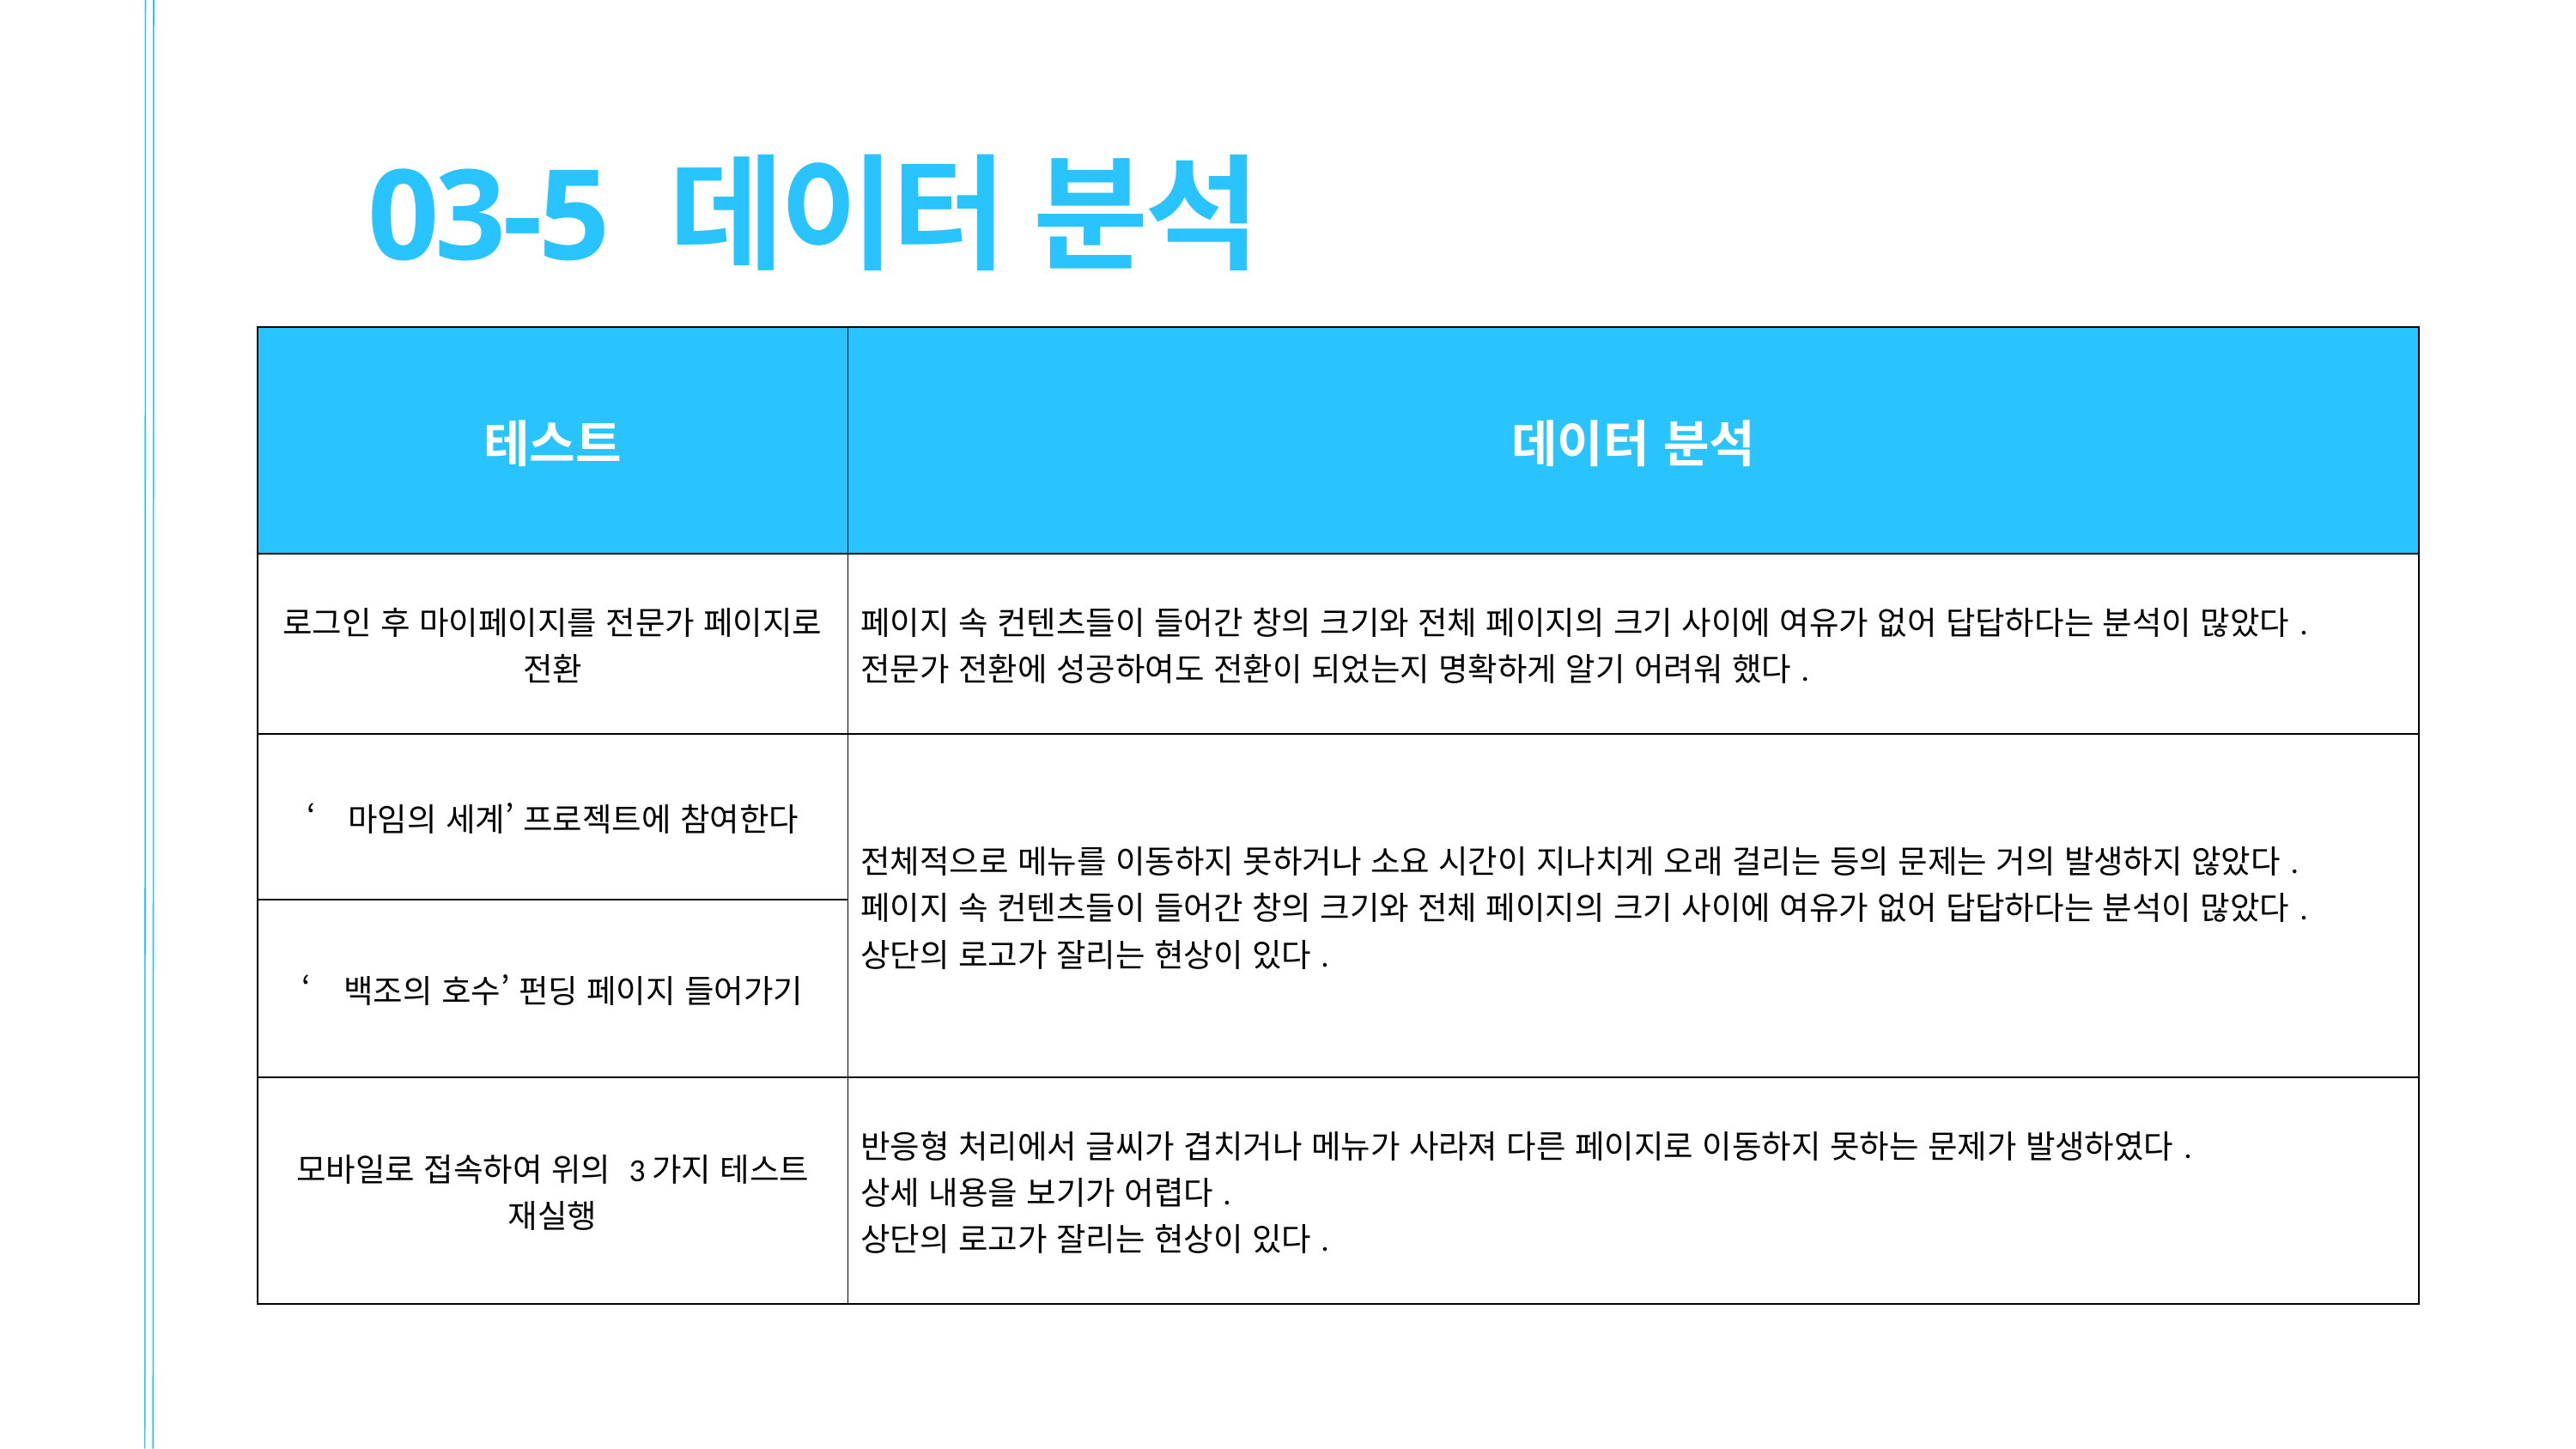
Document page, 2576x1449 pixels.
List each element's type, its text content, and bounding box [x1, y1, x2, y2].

table_cell 페이지 속 컨텐츠들이 들어간 창의 크기와 전체 페이지의 크기 사이에 여유가 없어 답답하다는 분석이 많았다. 전문가 전환에 성공하여도 전환이 되었는지 명확하게 알기 어려워 했다. [848, 555, 2418, 733]
table_header 테스트 [258, 328, 848, 553]
table_header 데이터 분석 [848, 328, 2418, 553]
text_box 03-5 데이터 분석 [368, 58, 2458, 285]
table_cell 전체적으로 메뉴를 이동하지 못하거나 소요 시간이 지나치게 오래 걸리는 등의 문제는 거의 발생하지 않았다. 페이지 속 컨텐츠들이 들어간 창의 크기와 전체 페이지의 크기 사이에 여유가 없어 답답하다는 분석이 많았다. 상단의 로고가 잘리는 현상이 있다. [848, 735, 2418, 1076]
table_cell ‘마임의 세계’ 프로젝트에 참여한다 [258, 735, 848, 899]
table_cell 모바일로 접속하여 위의 3가지 테스트 재실행 [258, 1078, 848, 1303]
table_cell 반응형 처리에서 글씨가 겹치거나 메뉴가 사라져 다른 페이지로 이동하지 못하는 문제가 발생하였다. 상세 내용을 보기가 어렵다. 상단의 로고가 잘리는 현상이 있다. [848, 1078, 2418, 1303]
table_cell 로그인 후 마이페이지를 전문가 페이지로 전환 [258, 555, 848, 733]
table_cell ‘백조의 호수’ 펀딩 페이지 들어가기 [258, 900, 848, 1076]
